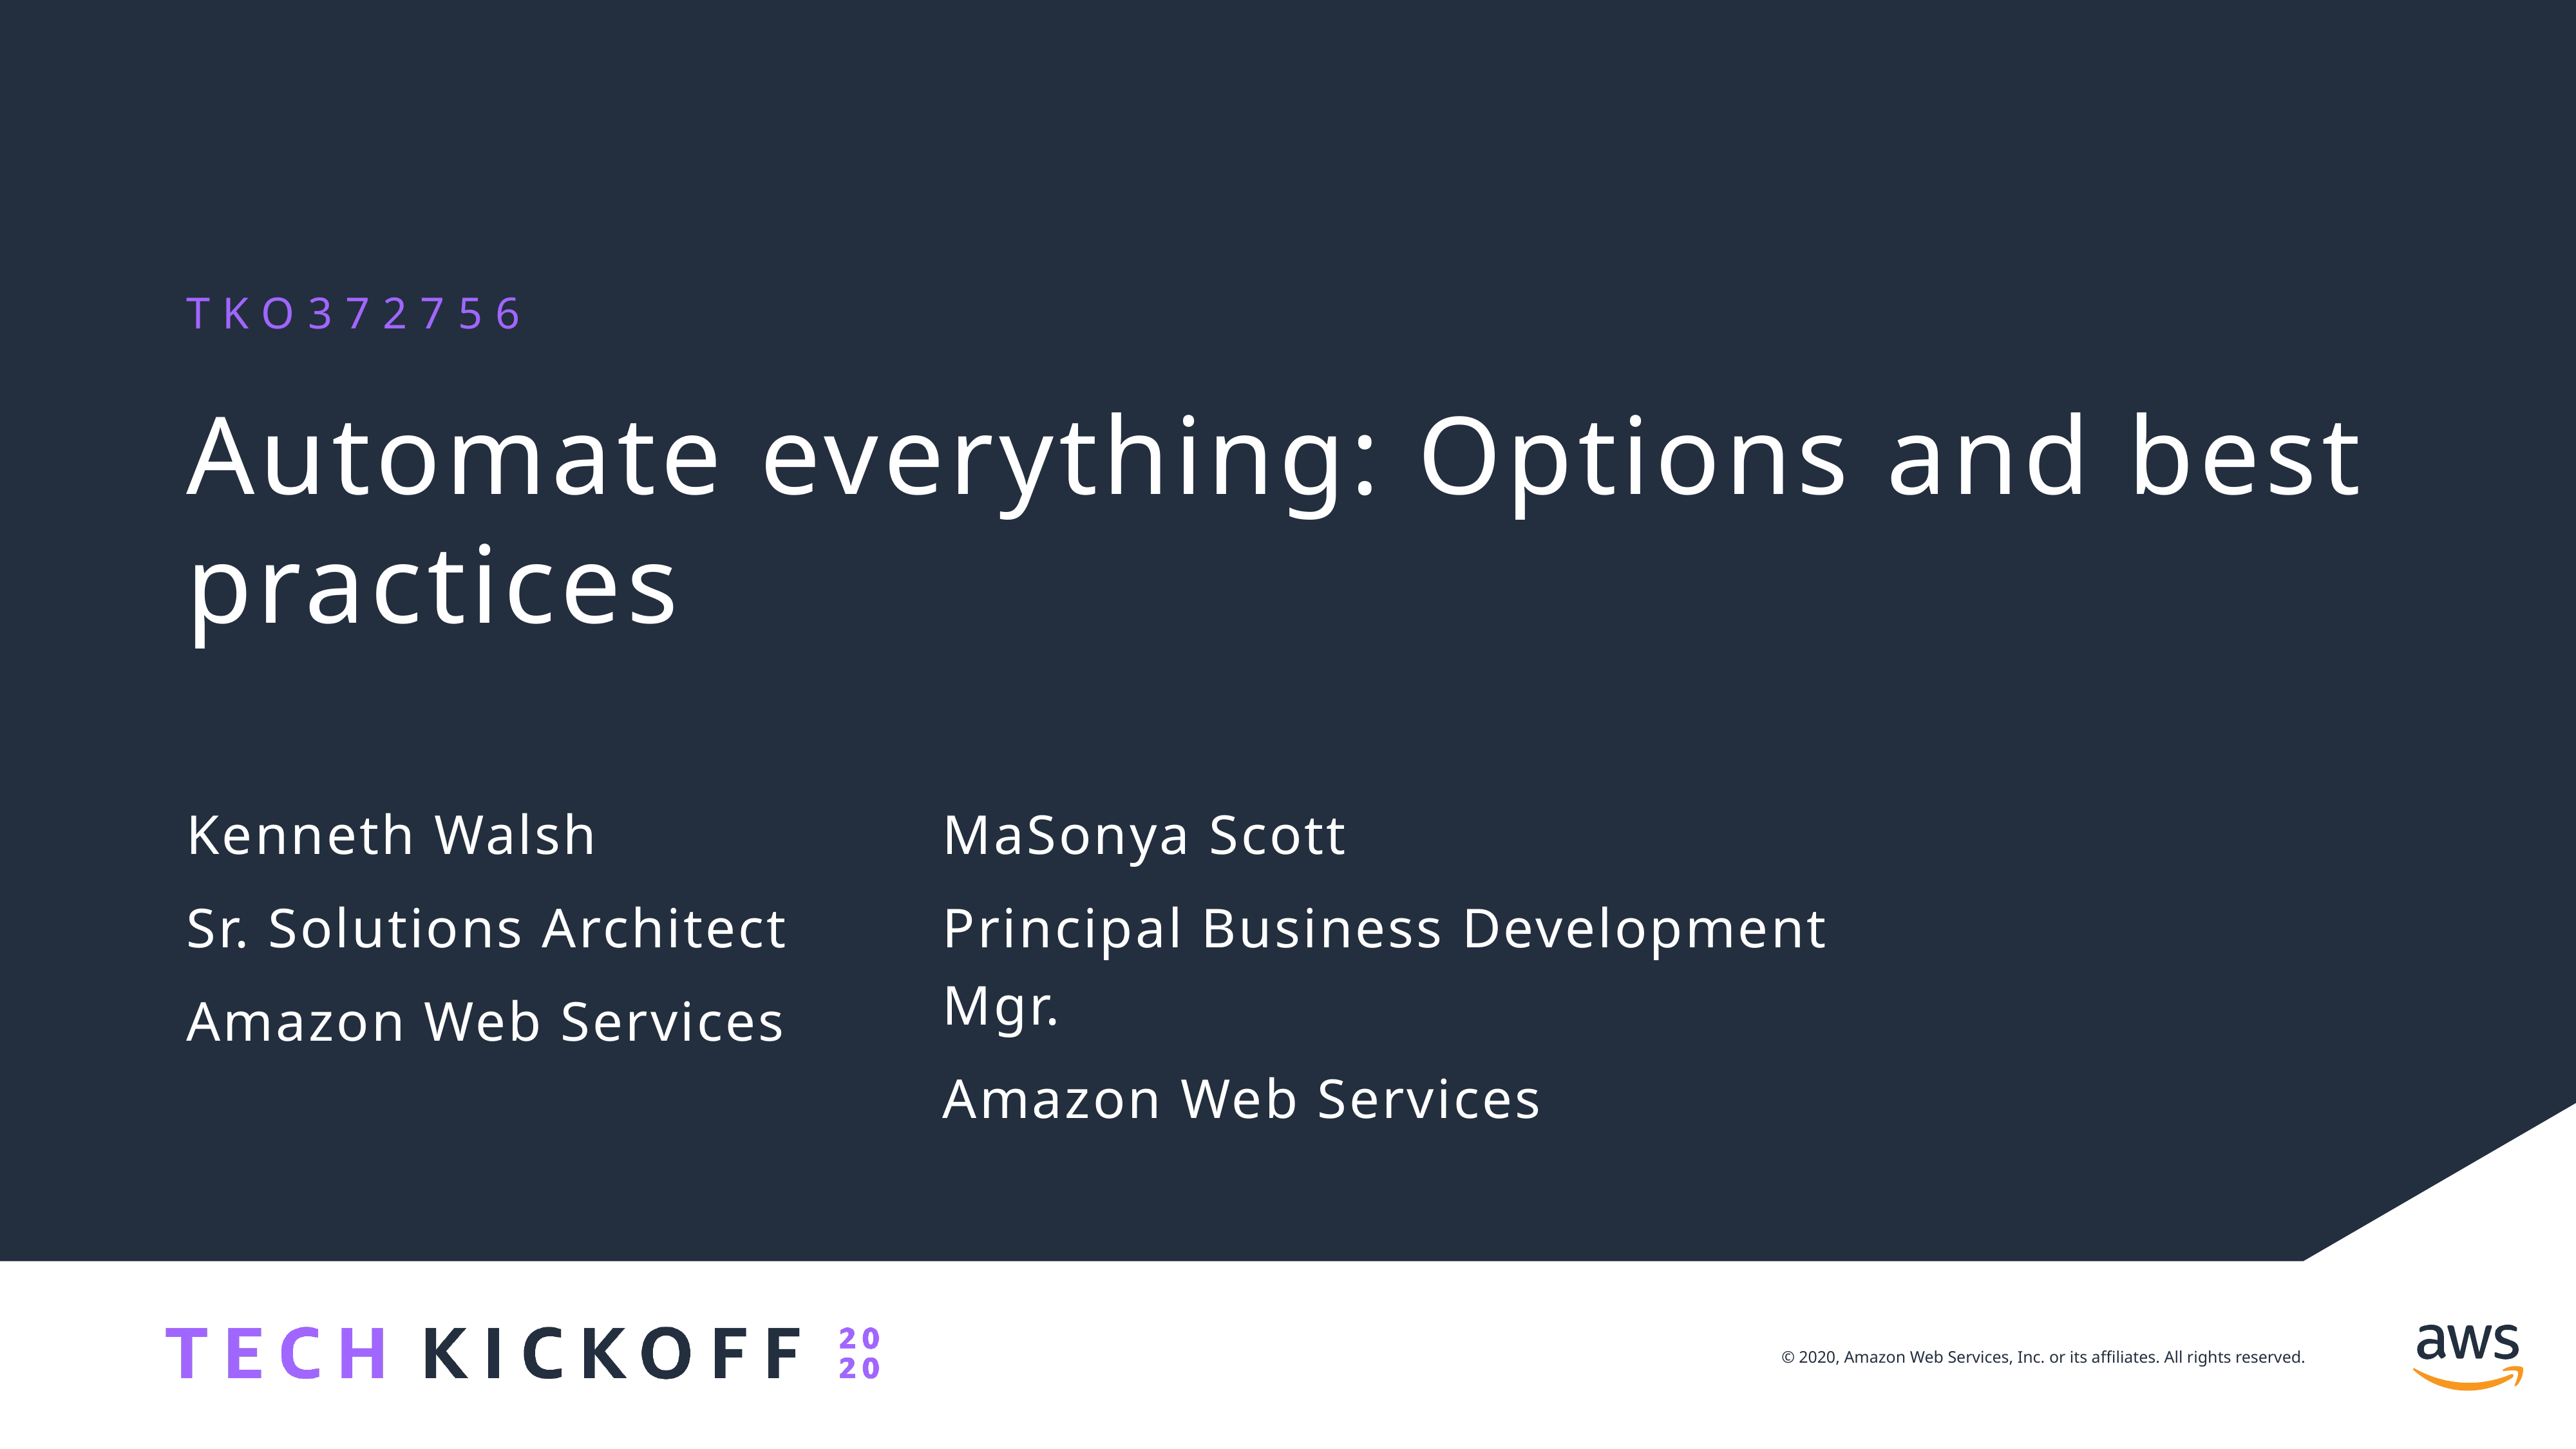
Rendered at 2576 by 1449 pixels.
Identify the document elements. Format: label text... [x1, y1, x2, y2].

title Automate everything: Options and best practices [185, 337, 2391, 695]
list Kenneth Walsh Sr. Solutions Architect Amazon Web Services [185, 788, 878, 1032]
list MaSonya Scott Principal Business Development Mgr. Amazon Web Services [942, 788, 1954, 1032]
footer © 2020, Amazon Web Services, Inc. or its affiliates. All rights reserved. [1045, 1347, 2307, 1367]
picture [0, 1148, 1049, 1449]
list TKO372756 [185, 236, 2391, 337]
